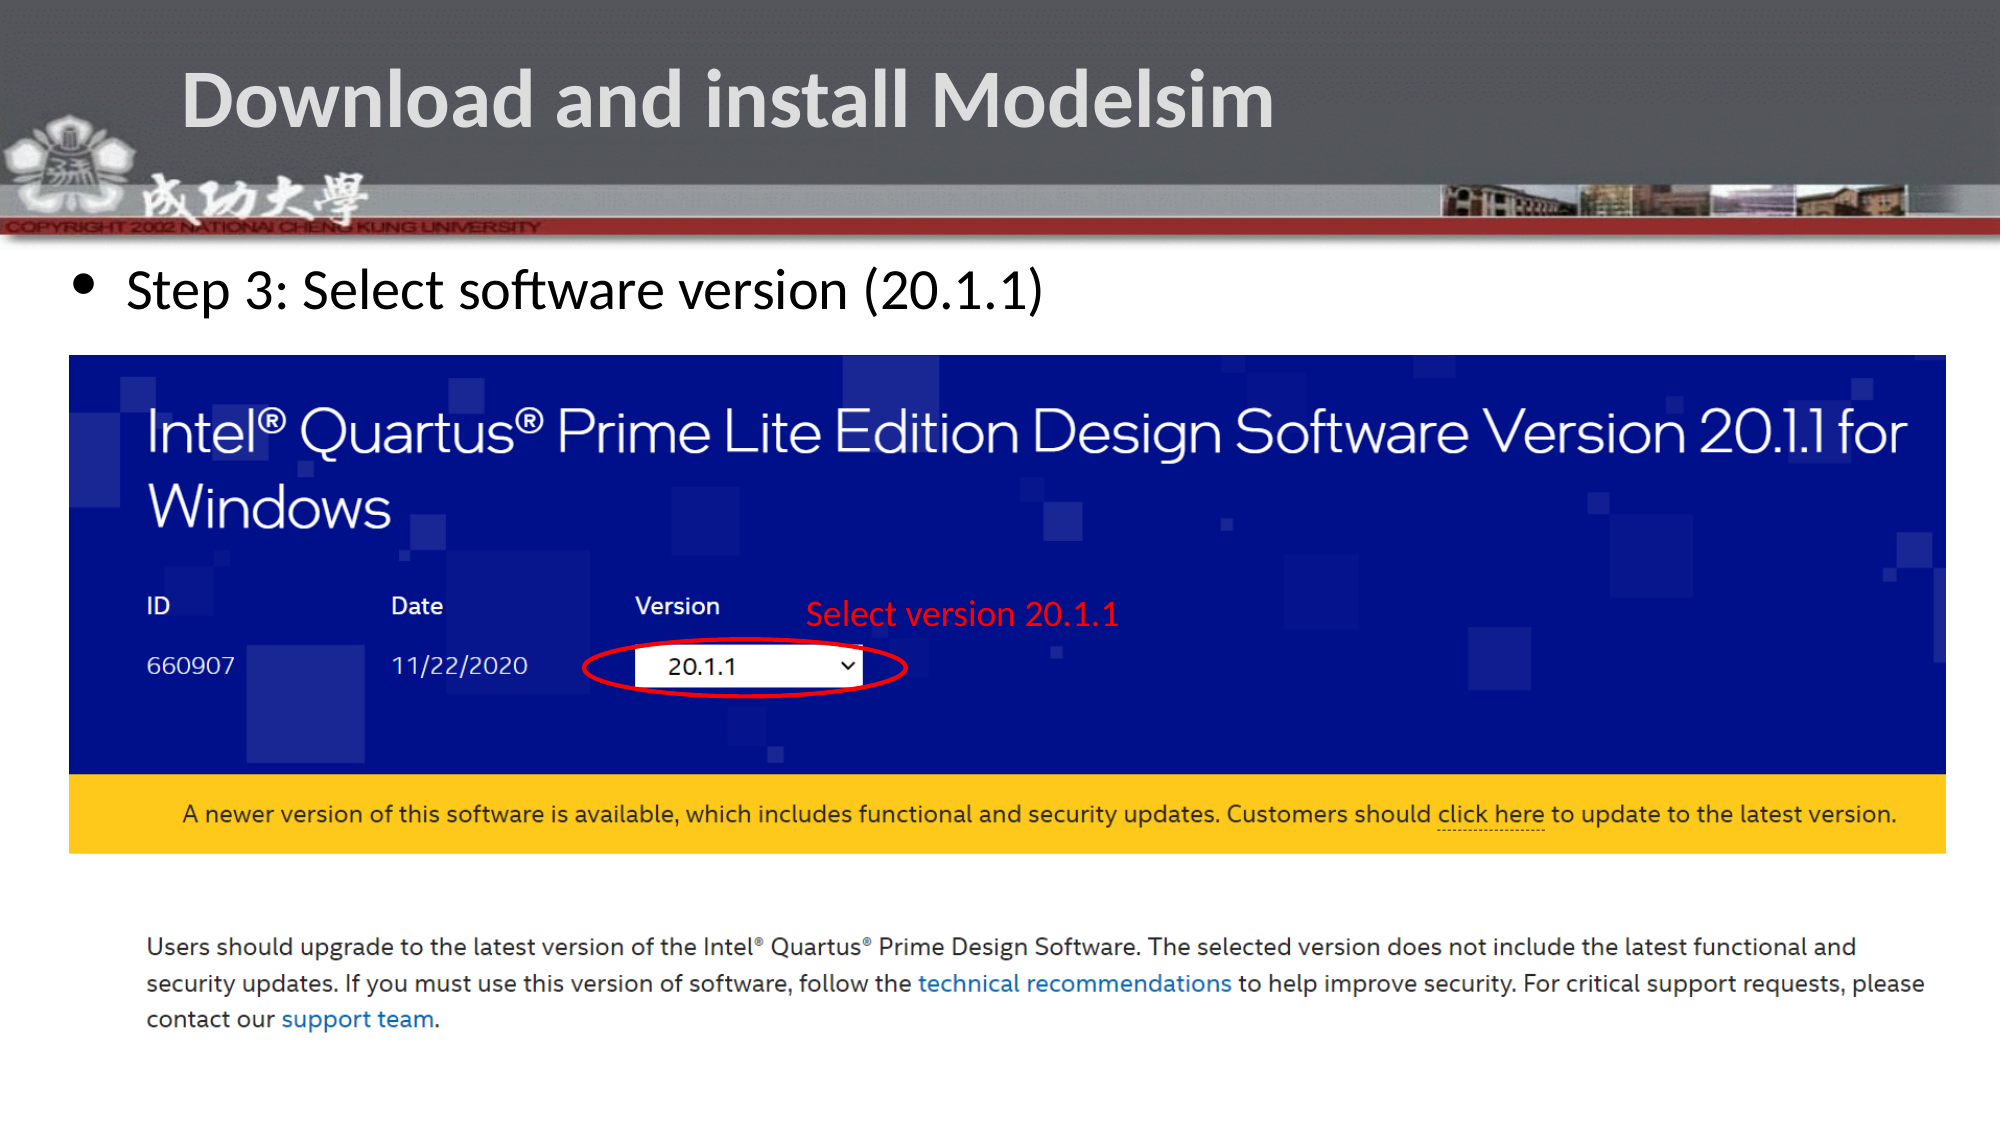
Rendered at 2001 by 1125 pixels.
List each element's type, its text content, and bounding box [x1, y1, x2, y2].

title Download and install Modelsim [166, 0, 1967, 188]
picture [0, 0, 2000, 250]
picture [69, 355, 1946, 1043]
list Step 3: Select software version (20.1.1) [54, 243, 1961, 1083]
